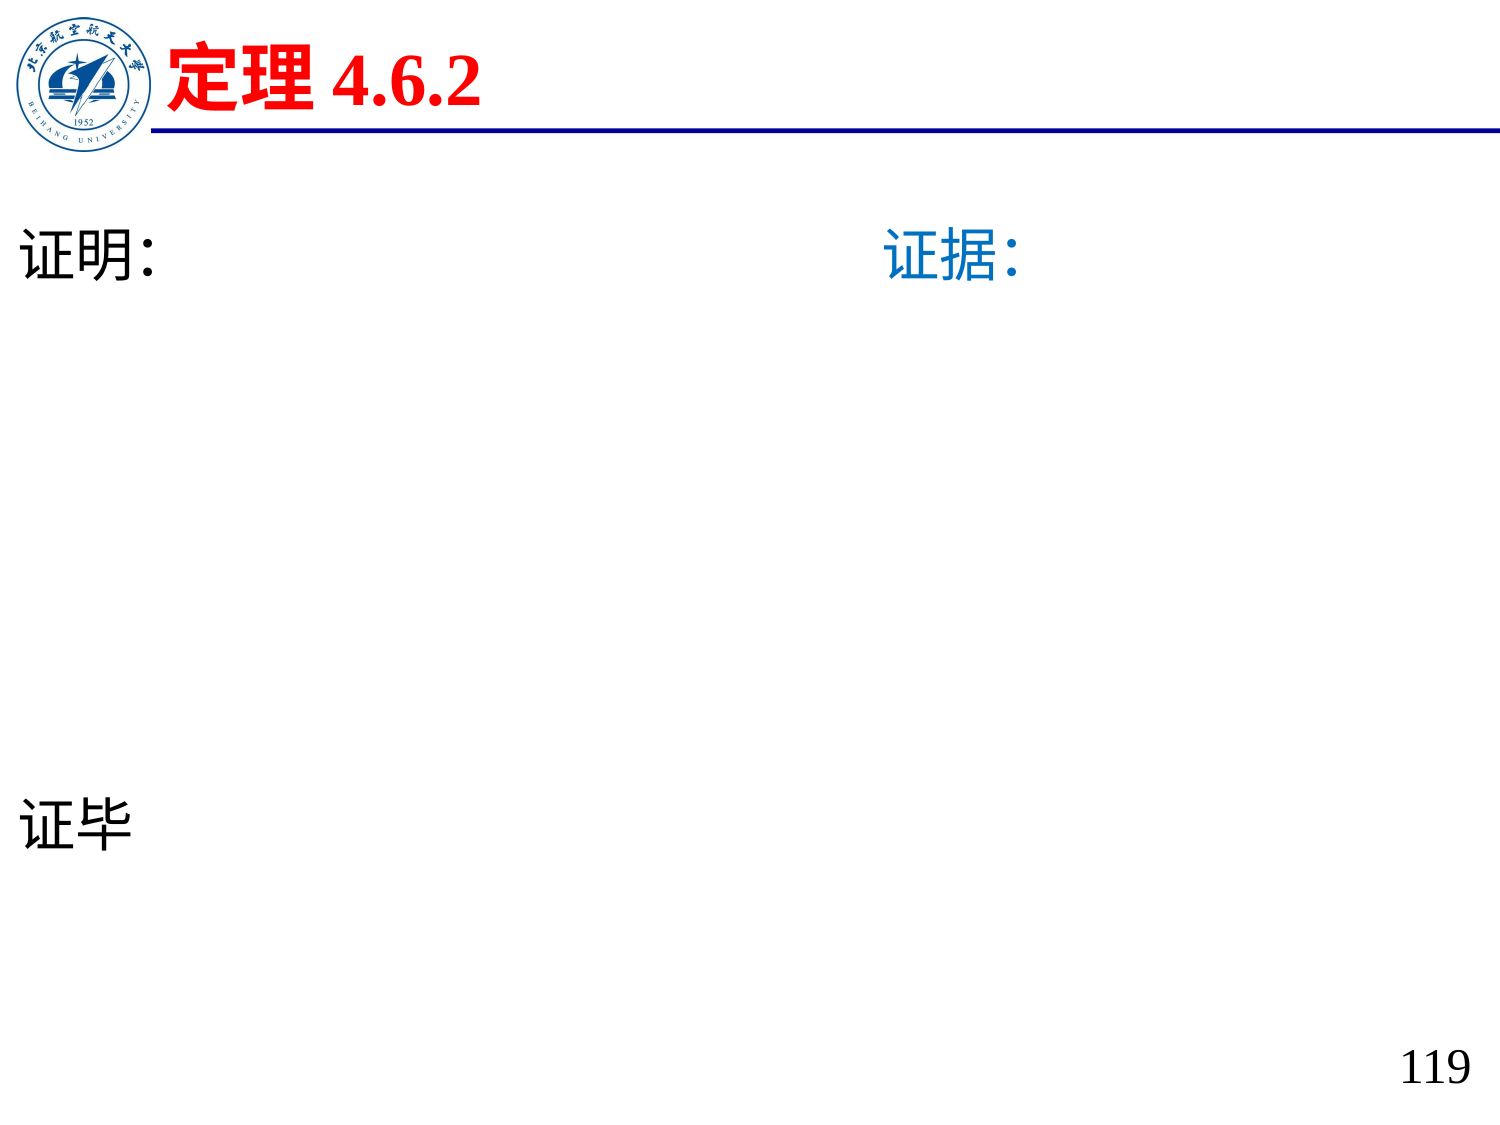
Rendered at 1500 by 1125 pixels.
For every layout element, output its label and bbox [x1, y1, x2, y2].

picture [16, 17, 151, 152]
